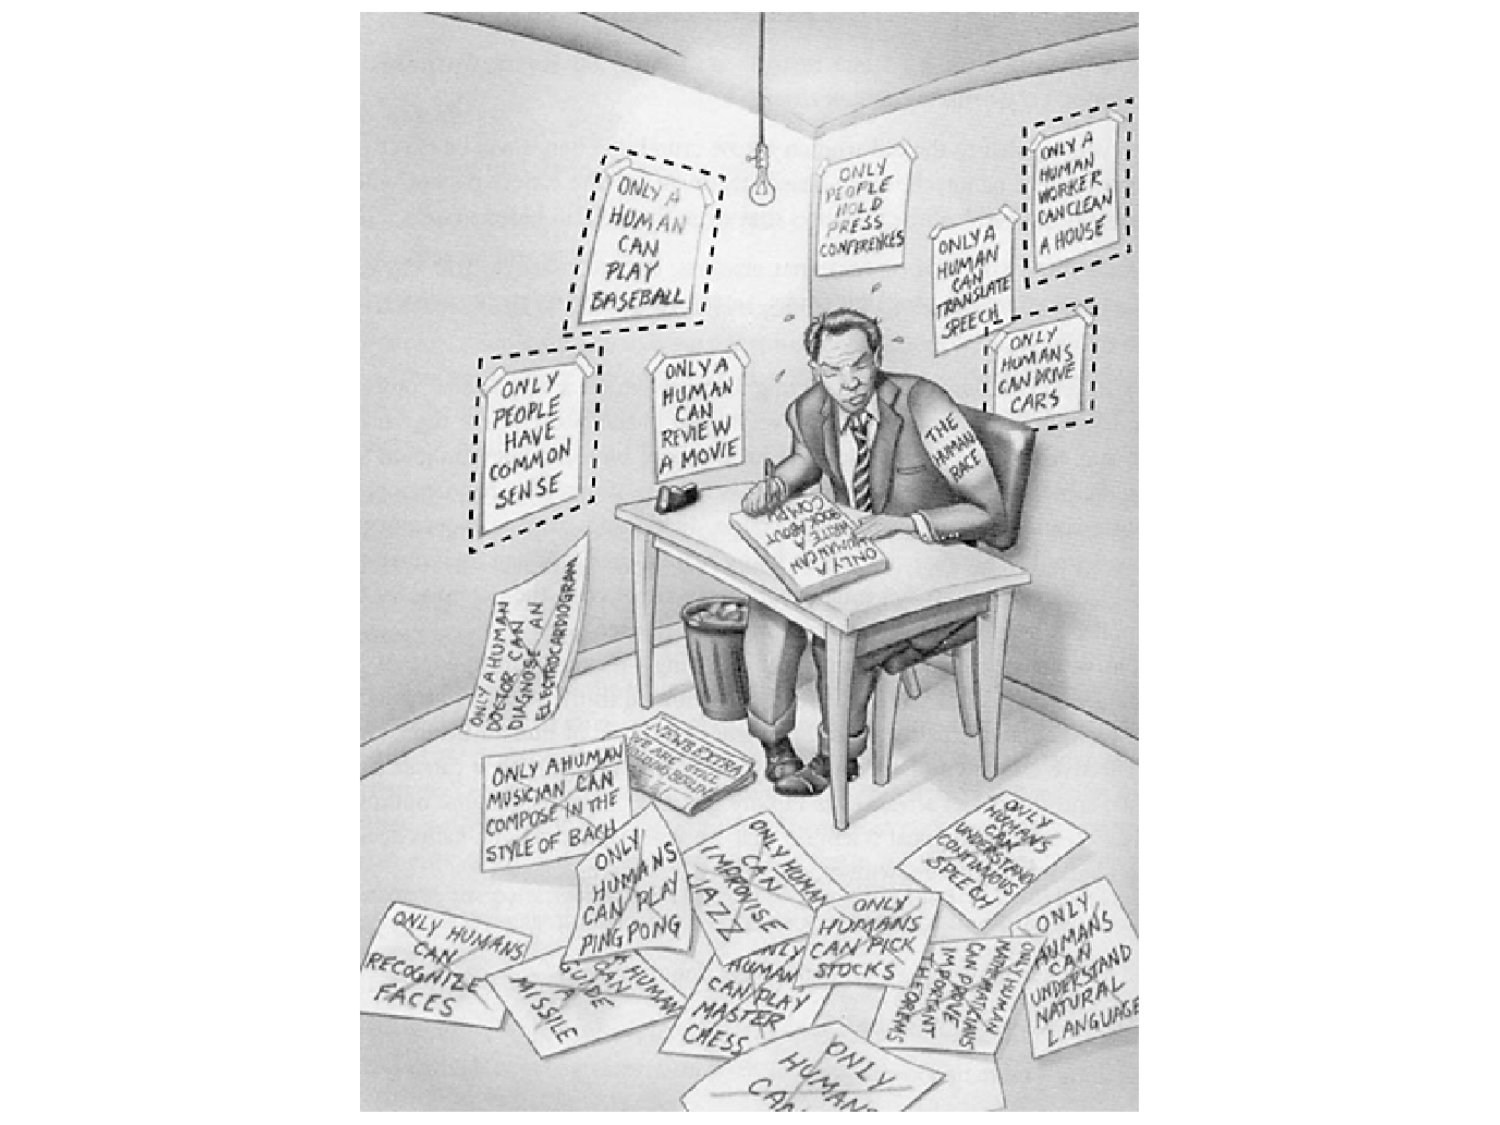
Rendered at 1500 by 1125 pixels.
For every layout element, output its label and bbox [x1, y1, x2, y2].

picture [347, 0, 1152, 1125]
